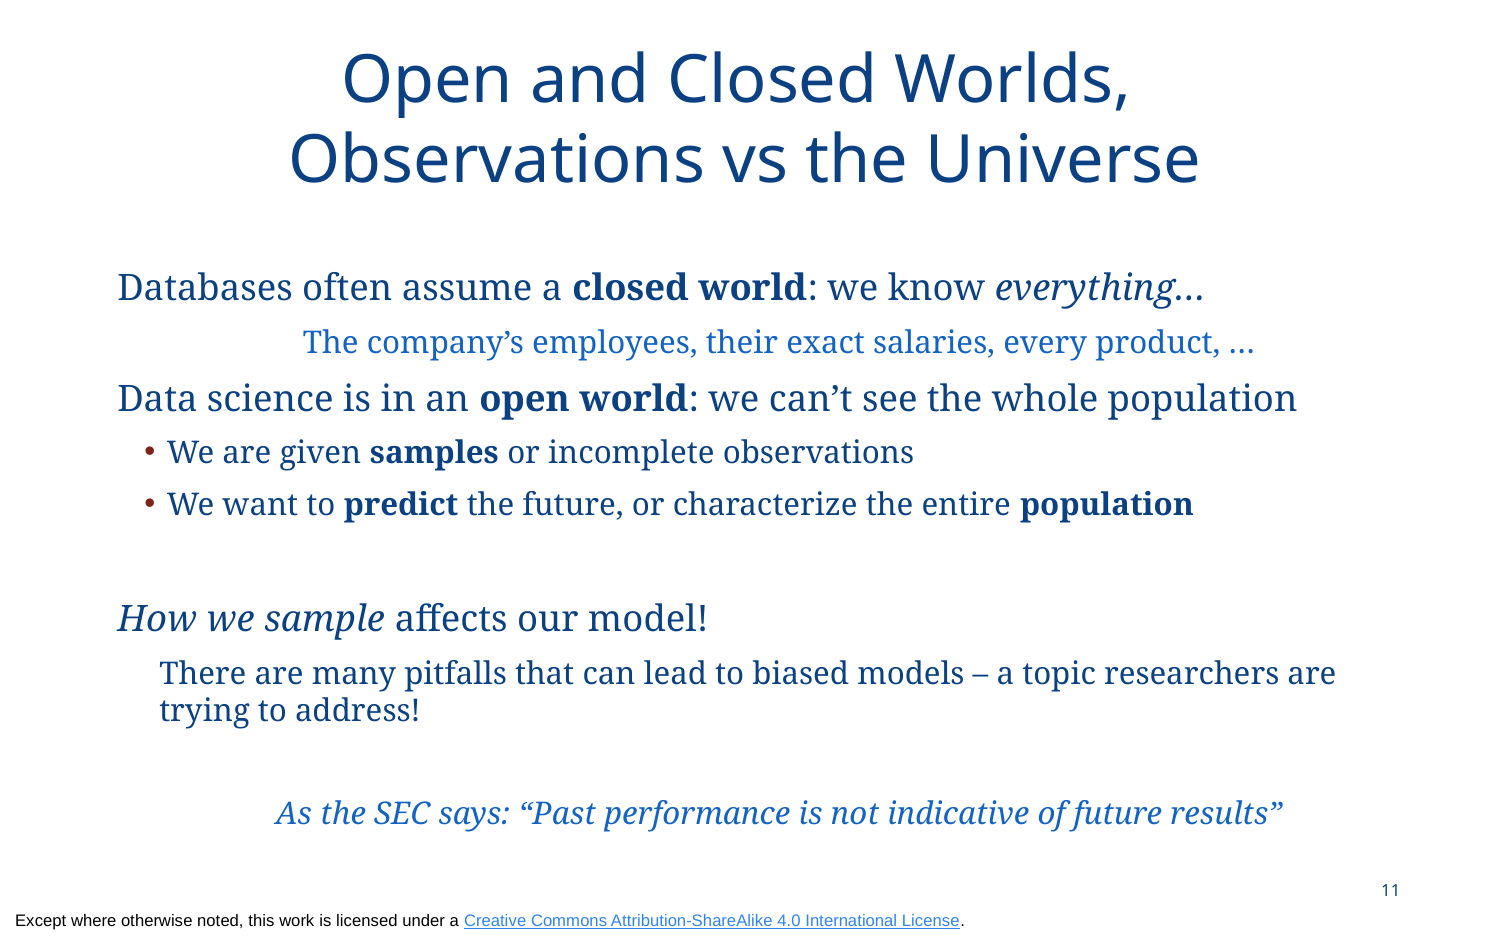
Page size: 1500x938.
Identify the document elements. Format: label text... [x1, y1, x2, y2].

list Databases often assume a closed world: we know everything… The company’s employees, their exact salaries, every product, … Data science is in an open world: we can’t see the whole population We are given samples or incomplete observations We want to predict the future, or characterize the entire population How we sample affects our model! There are many pitfalls that can lead to biased models – a topic researchers are trying to address! As the SEC says: “Past performance is not indicative of future results” [75, 239, 1416, 857]
title Open and Closed Worlds, Observations vs the Universe [75, 26, 1416, 205]
slide_number 11 [1347, 866, 1416, 917]
